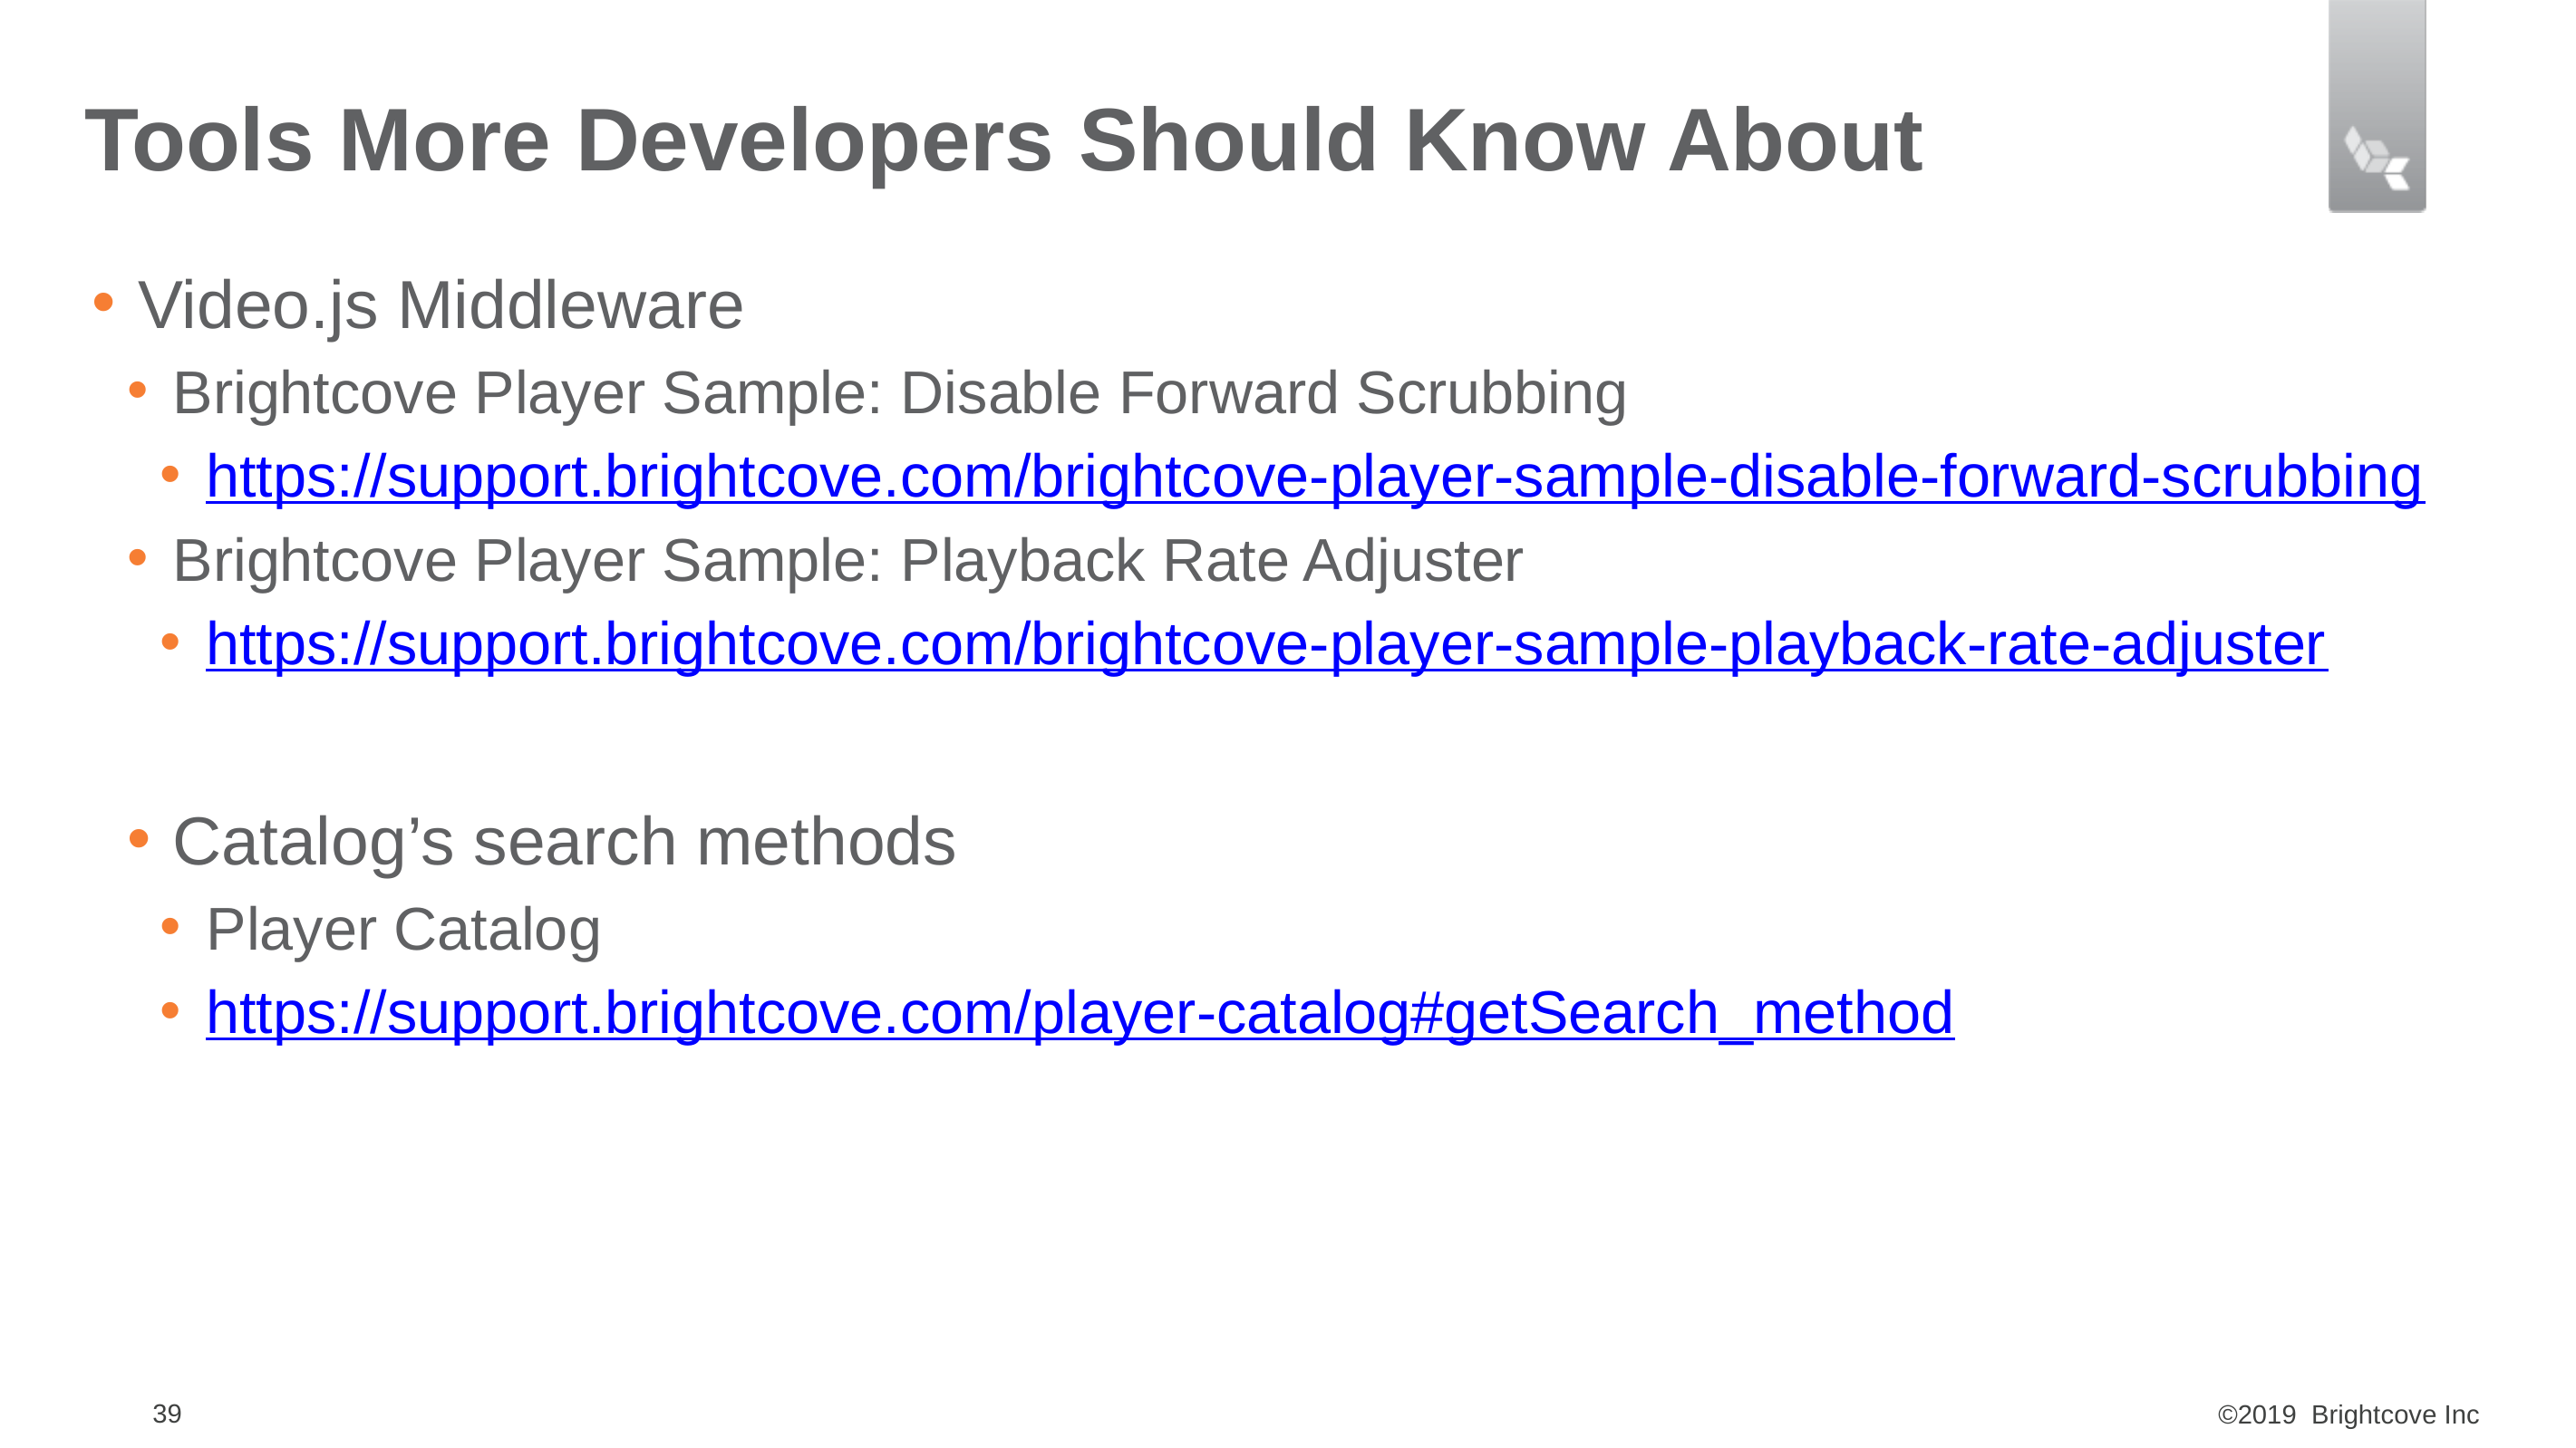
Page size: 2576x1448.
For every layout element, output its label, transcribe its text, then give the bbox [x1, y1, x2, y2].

slide_number 39 [143, 1390, 189, 1434]
picture [2329, 0, 2428, 213]
title Tools More Developers Should Know About [72, 38, 2263, 233]
list Video.js Middleware Brightcove Player Sample: Disable Forward Scrubbing https://support.brightcove.com/brightcove-player-sample-disable-forward-scrubbing Brightcove Player Sample: Playback Rate Adjuster https://support.brightcove.com/brightcove-player-sample-playback-rate-adjuster Catalog’s search methods Player Catalog https://support.brightcove.com/player-catalog#getSearch_method [80, 247, 2442, 1303]
